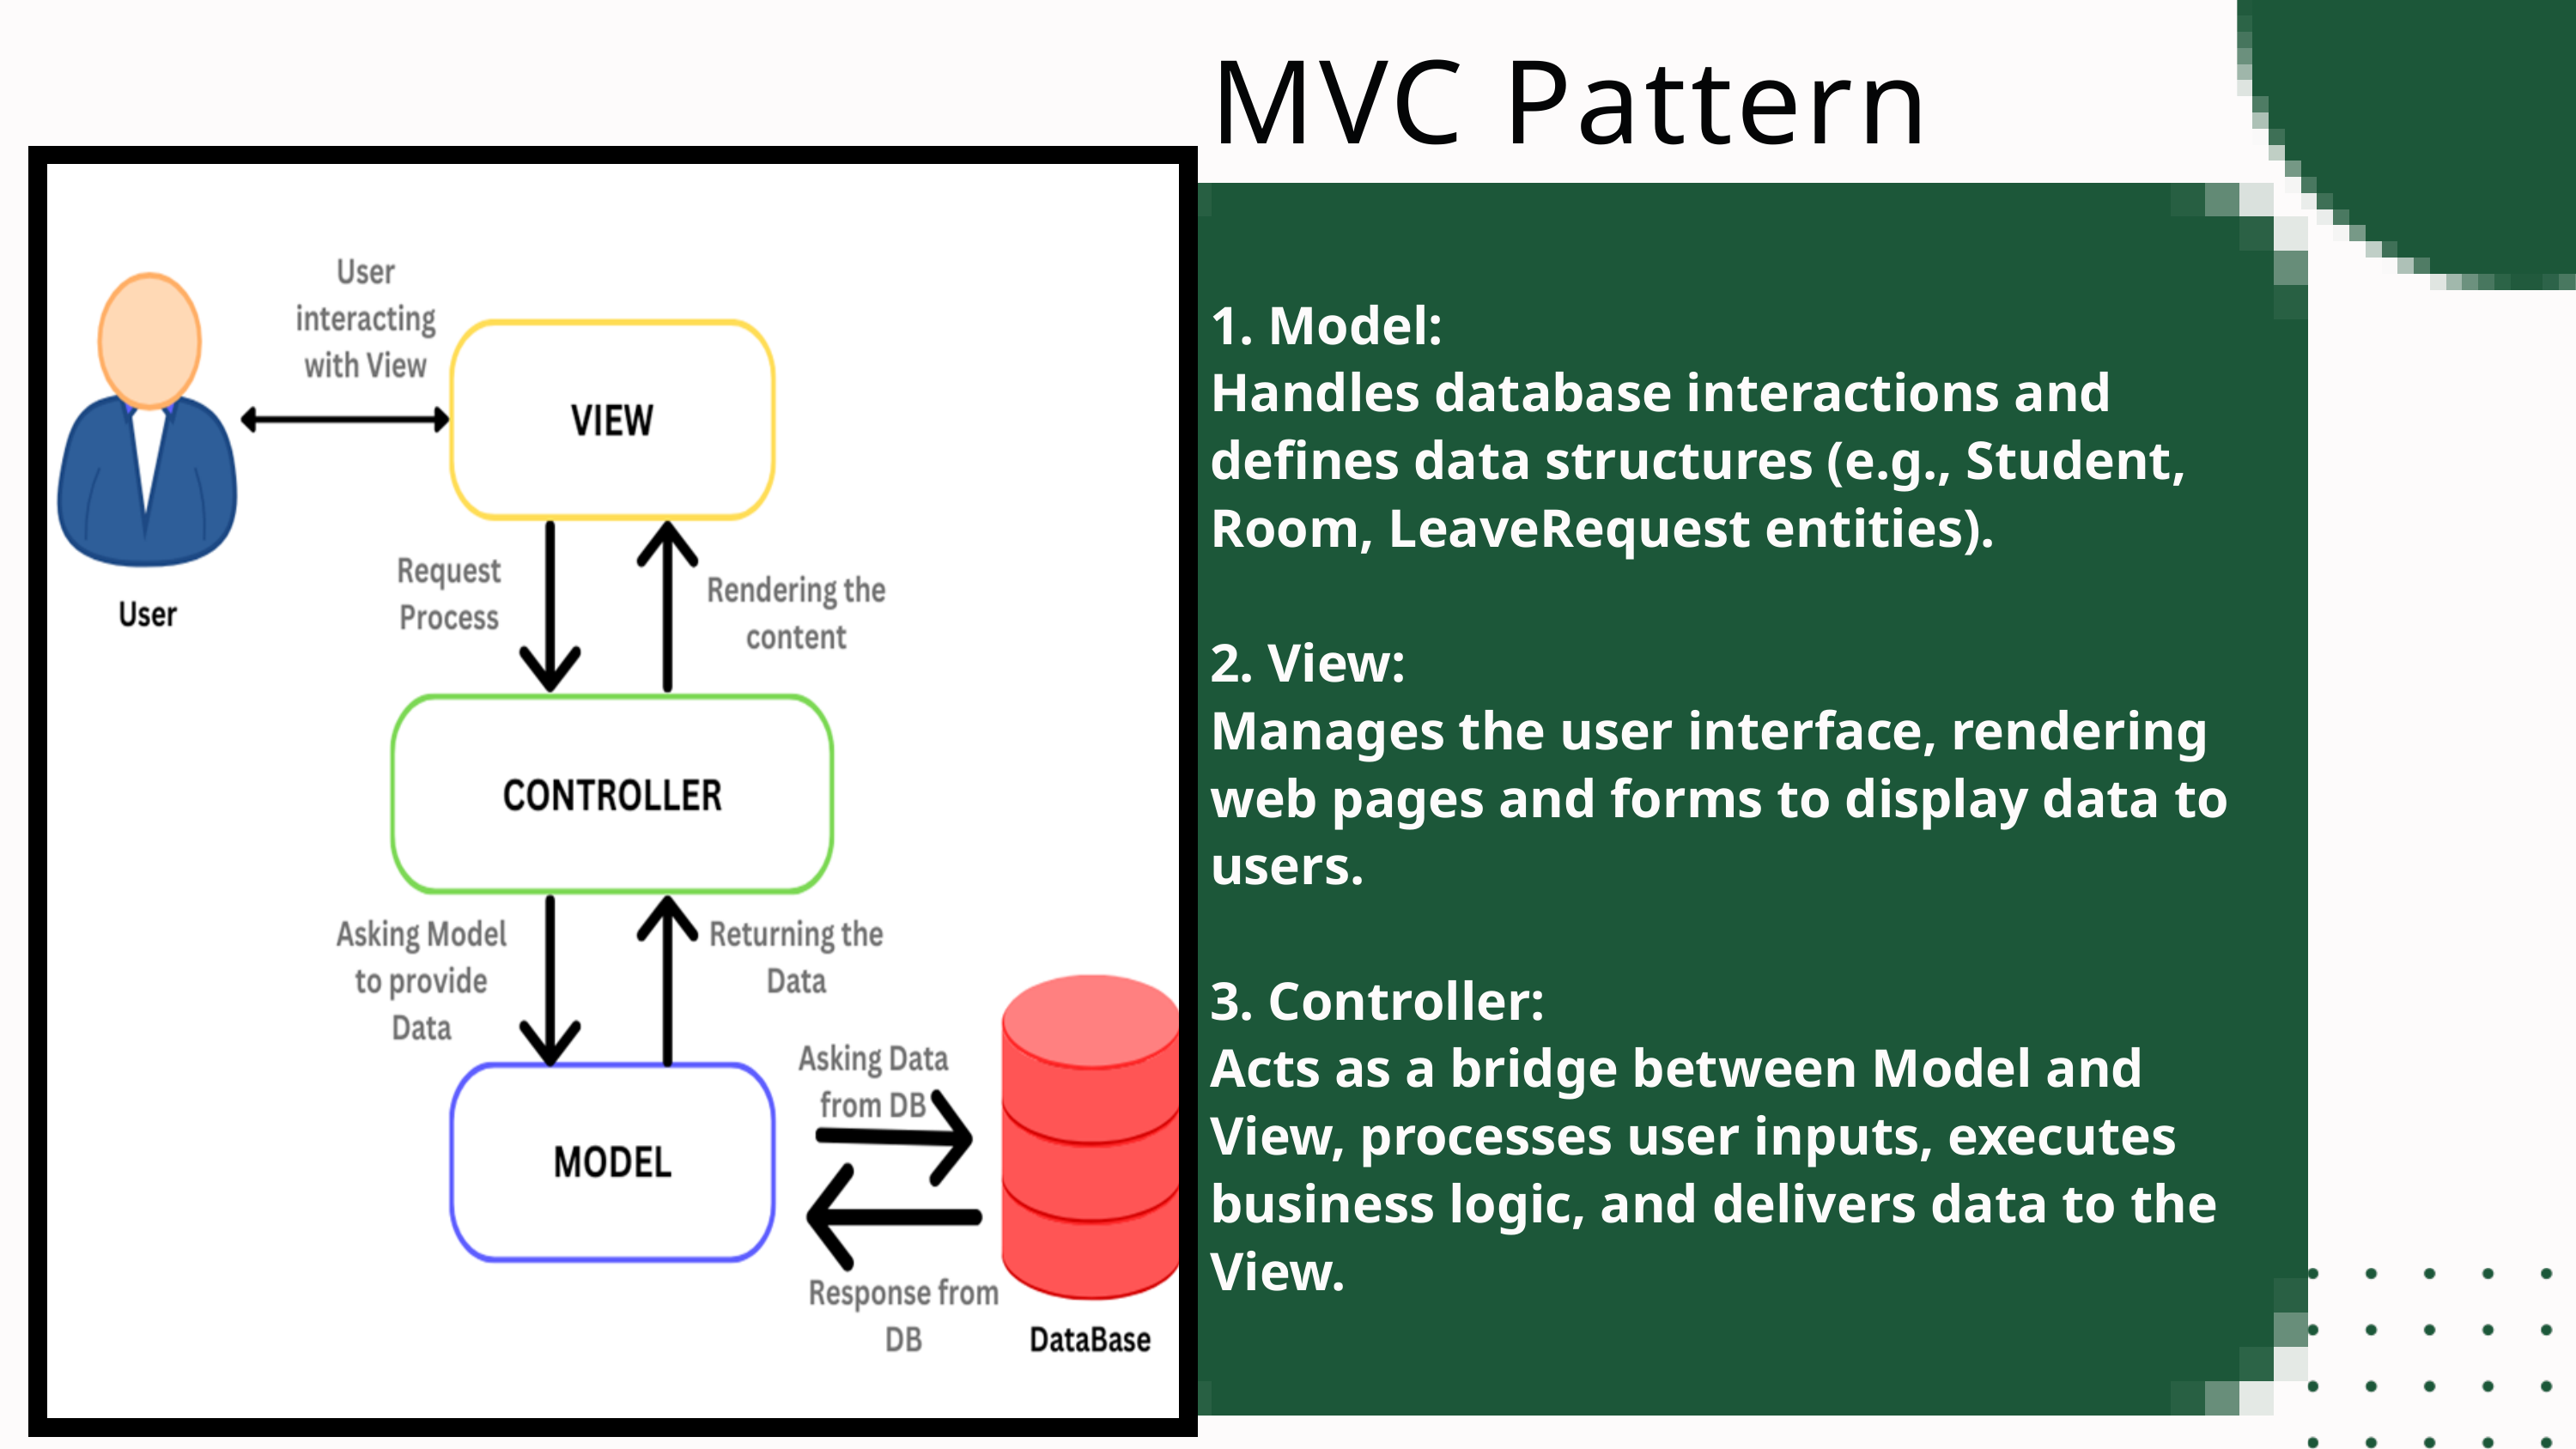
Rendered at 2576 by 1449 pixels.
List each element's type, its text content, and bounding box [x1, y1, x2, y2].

text_box MVC Pattern [1210, 52, 2091, 167]
text_box [1188, 183, 2308, 1416]
text_box [2307, 1268, 2576, 1449]
text_box [37, 155, 1188, 1428]
text_box [2237, 0, 2576, 290]
text_box 1. Model: Handles database interactions and defines data structures (e.g., Student, Room, LeaveRequest entities). 2. View: Manages the user interface, rendering web pages and forms to display data to users. 3. Controller: Acts as a bridge between Model and View, processes user inputs, executes business logic, and delivers data to the View. [1210, 287, 2246, 1301]
